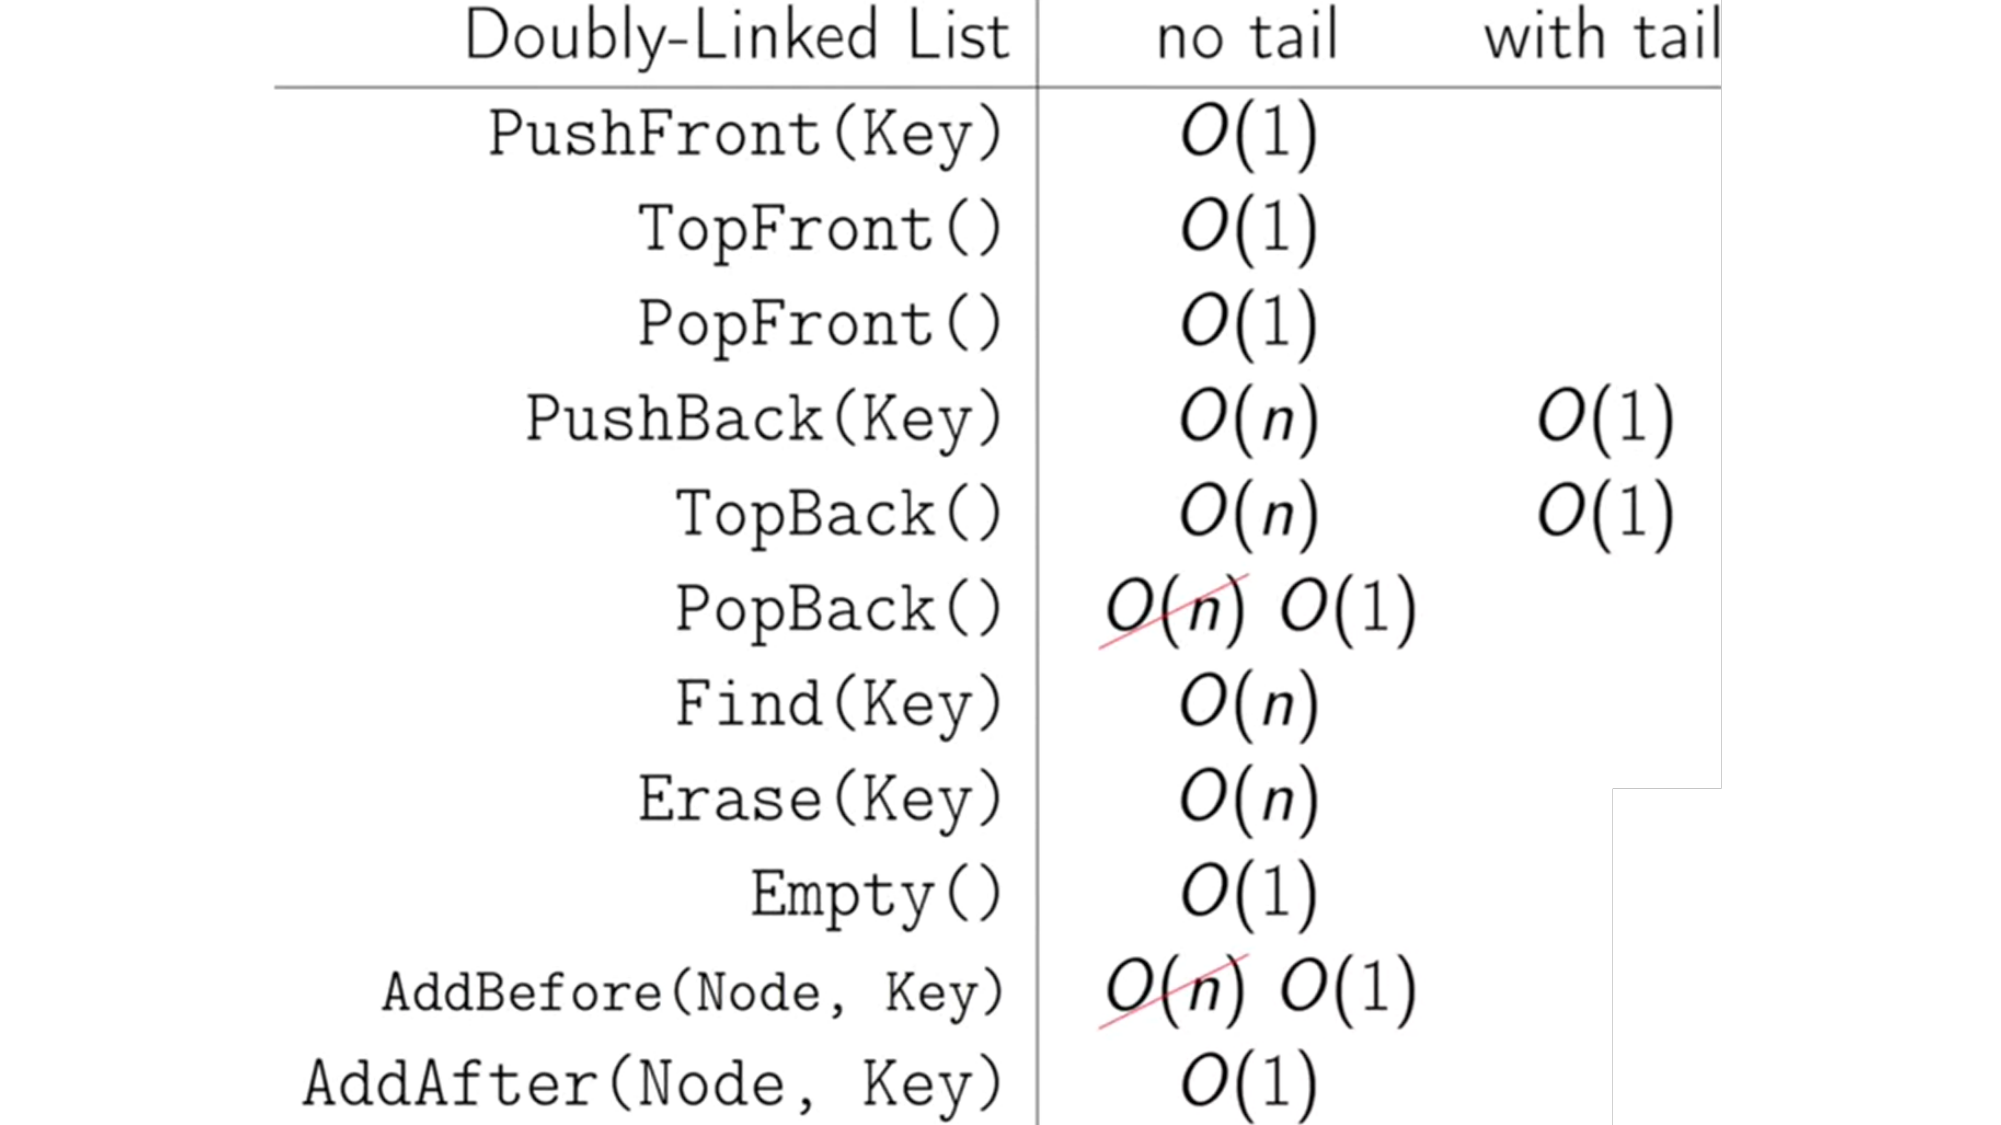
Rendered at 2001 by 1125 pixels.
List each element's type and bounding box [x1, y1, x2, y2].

picture [259, 0, 1741, 1125]
